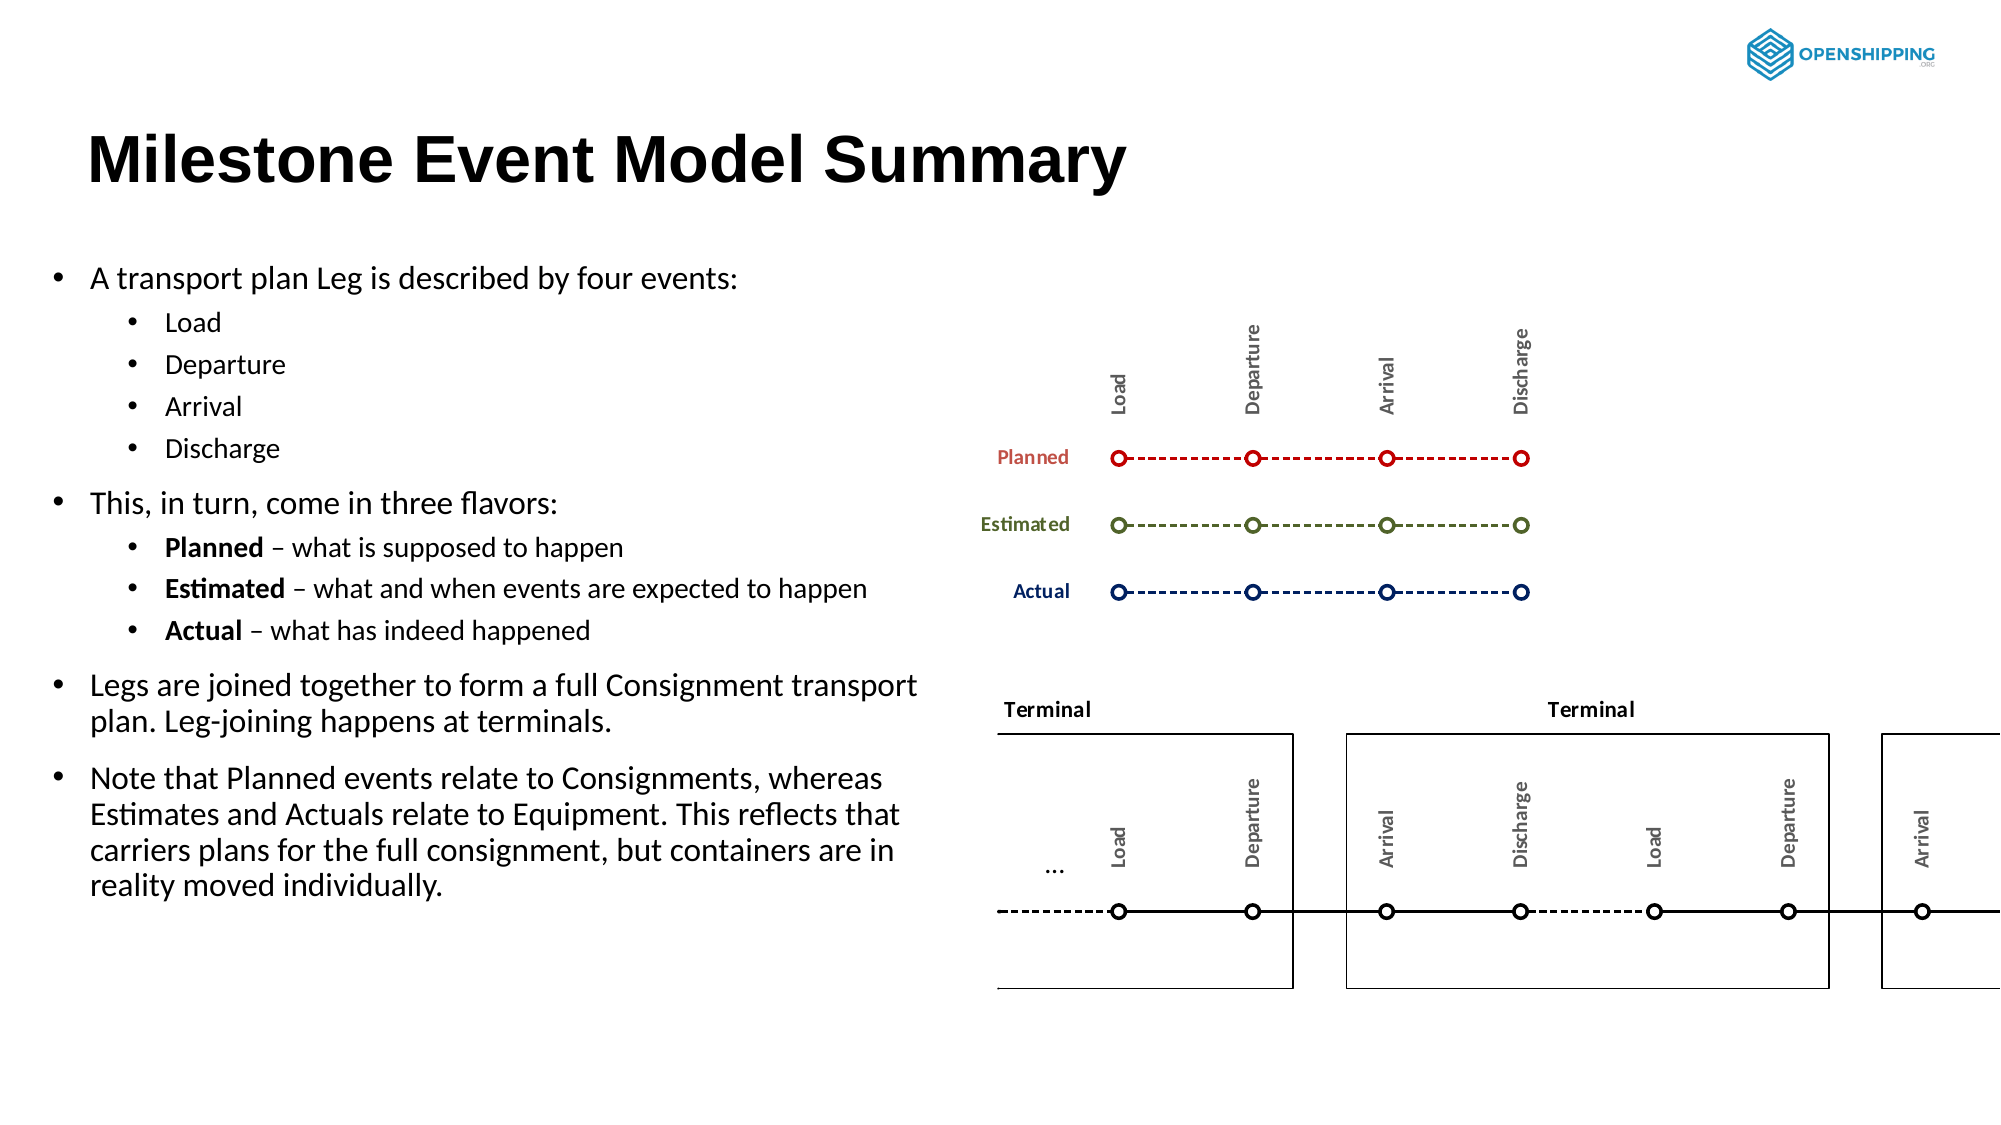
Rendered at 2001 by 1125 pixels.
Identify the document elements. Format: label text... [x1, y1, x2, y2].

picture [967, 311, 1545, 615]
picture [989, 686, 2000, 990]
title Milestone Event Model Summary [72, 67, 1931, 255]
picture [1747, 28, 1936, 81]
list A transport plan Leg is described by four events: Load Departure Arrival Discharge This, in turn, come in three flavors: Planned – what is supposed to happen Estimated – what and when events are expected to happen Actual – what has indeed happened Legs are joined together to form a full Consignment transport plan. Leg-joining happens at terminals. Note that Planned events relate to Consignments, whereas Estimates and Actuals relate to Equipment. This reflects that carriers plans for the full consignment, but containers are in reality moved individually. [37, 253, 939, 1014]
